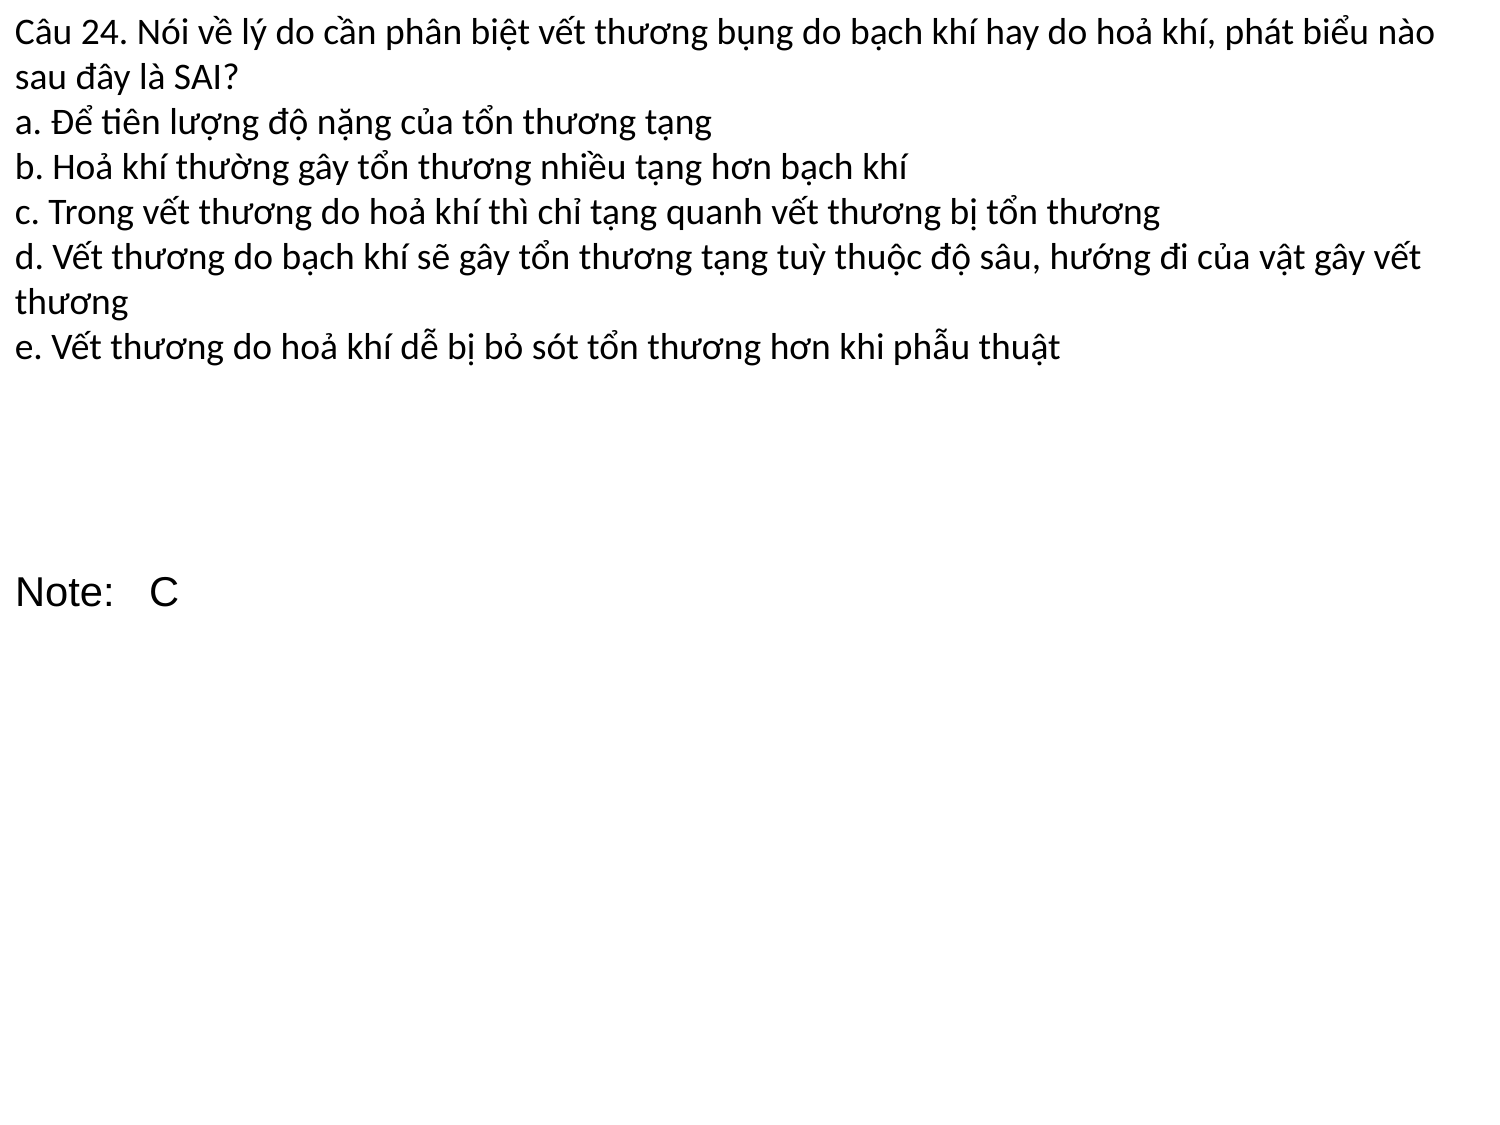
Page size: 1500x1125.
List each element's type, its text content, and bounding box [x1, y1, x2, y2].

text_box Câu 24. Nói về lý do cần phân biệt vết thương bụng do bạch khí hay do hoả khí, phát biểu nào sau đây là SAI? a. Để tiên lượng độ nặng của tổn thương tạng b. Hoả khí thường gây tổn thương nhiều tạng hơn bạch khí c. Trong vết thương do hoả khí thì chỉ tạng quanh vết thương bị tổn thương d. Vết thương do bạch khí sẽ gây tổn thương tạng tuỳ thuộc độ sâu, hướng đi của vật gây vết thương e. Vết thương do hoả khí dễ bị bỏ sót tổn thương hơn khi phẫu thuật [0, 0, 1500, 375]
subtitle Note: C [0, 562, 1500, 1094]
